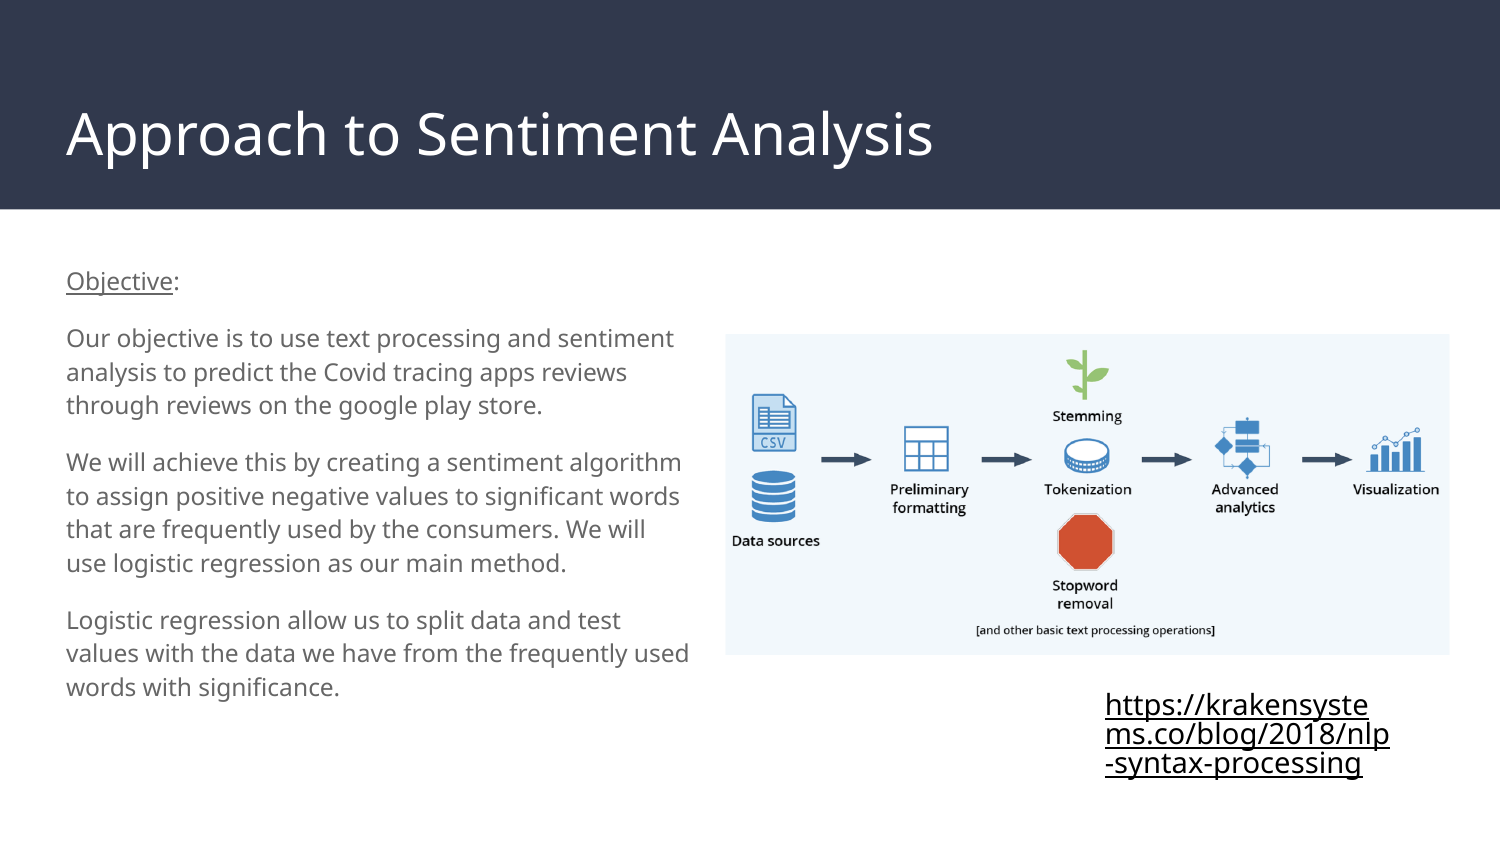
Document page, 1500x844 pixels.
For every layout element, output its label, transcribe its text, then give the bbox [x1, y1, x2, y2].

picture [707, 310, 1472, 672]
list Objective: Our objective is to use text processing and sentiment analysis to predict the Covid tracing apps reviews through reviews on the google play store. We will achieve this by creating a sentiment algorithm to assign positive negative values to significant words that are frequently used by the consumers. We will use logistic regression as our main method. Logistic regression allow us to split data and test values with the data we have from the frequently used words with significance. [51, 247, 708, 752]
text_box https://krakensystems.co/blog/2018/nlp-syntax-processing [1089, 680, 1411, 776]
title Approach to Sentiment Analysis [51, 82, 1449, 185]
